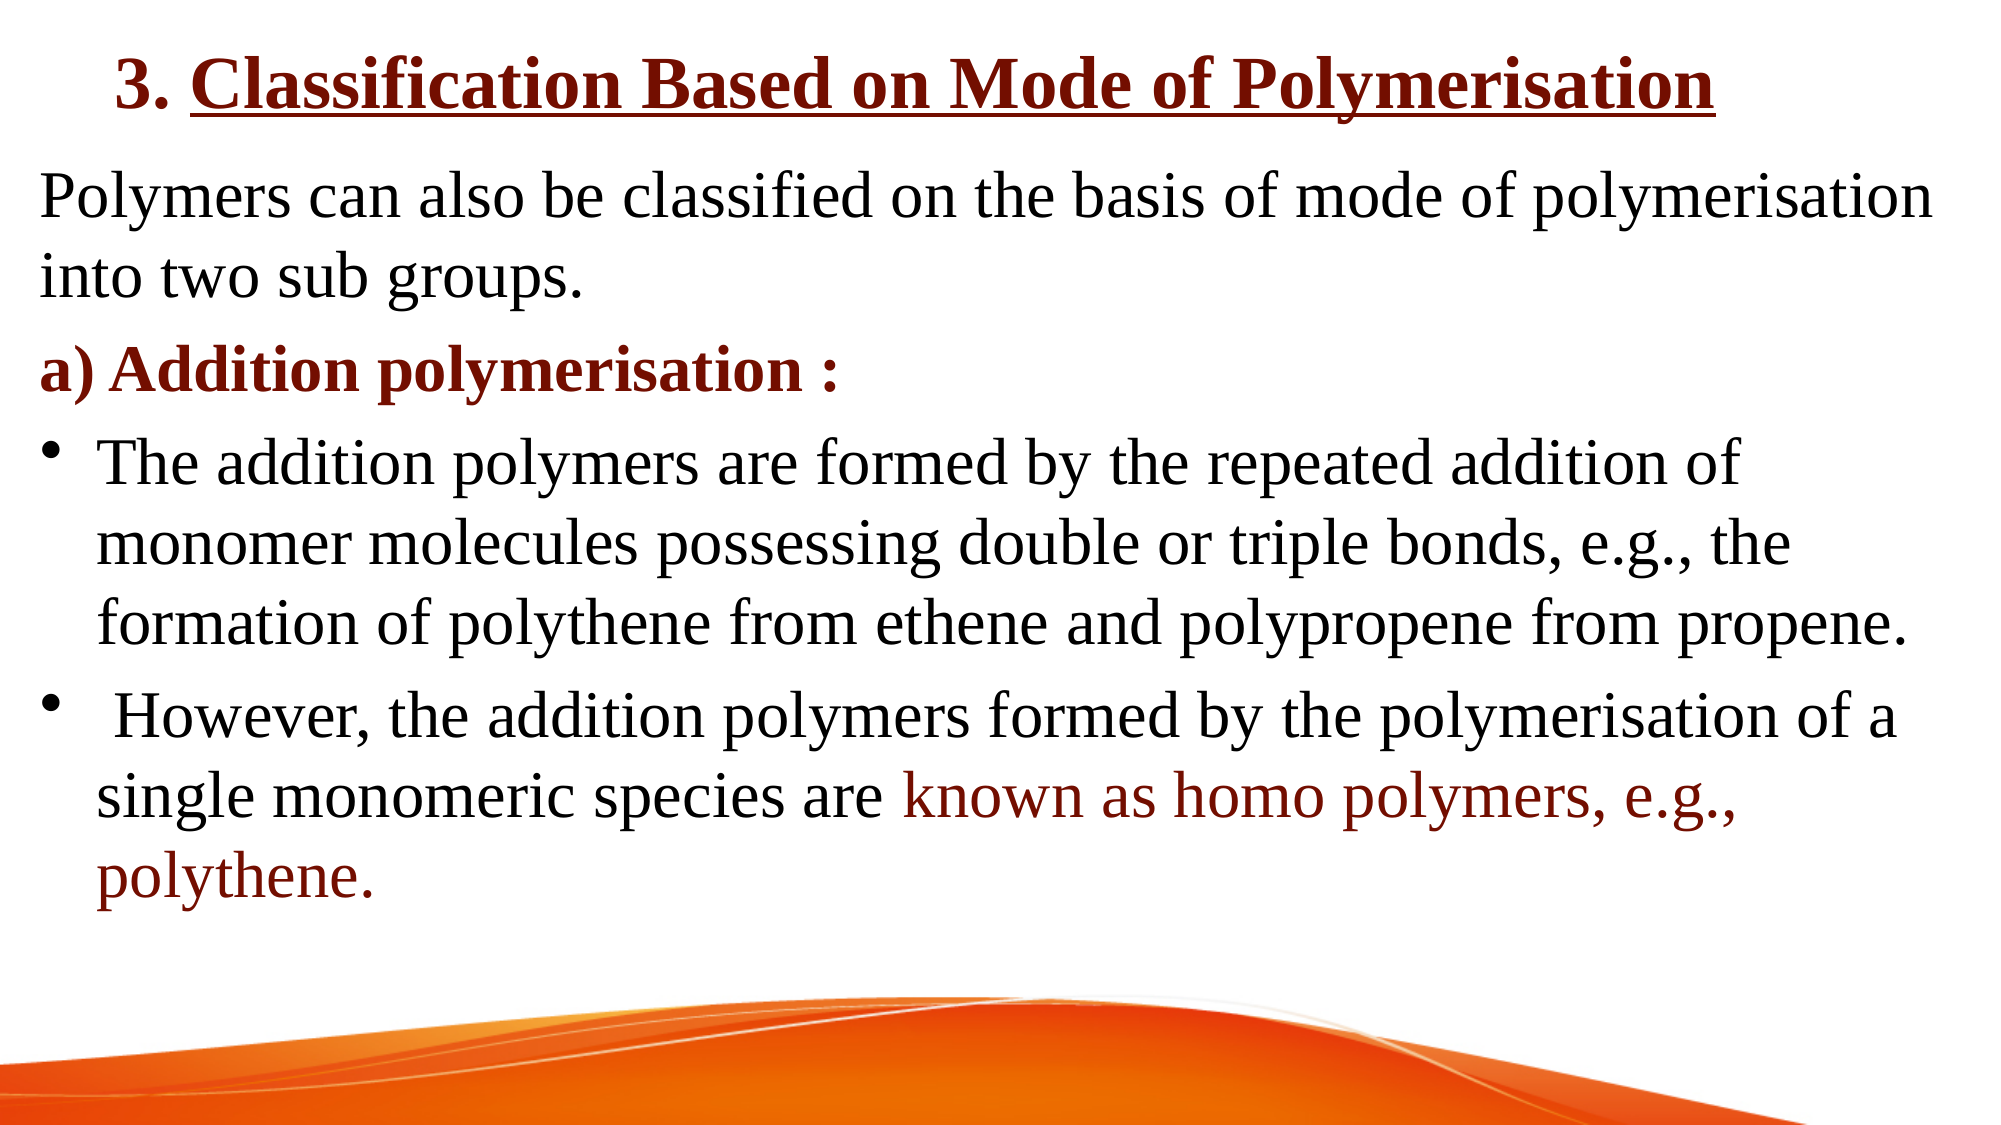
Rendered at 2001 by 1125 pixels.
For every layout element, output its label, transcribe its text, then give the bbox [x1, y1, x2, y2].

picture [0, 0, 2000, 1125]
title 3. Classification Based on Mode of Polymerisation [99, 30, 1955, 127]
list Polymers can also be classified on the basis of mode of polymerisation into two sub groups. a) Addition polymerisation : The addition polymers are formed by the repeated addition of monomer molecules possessing double or triple bonds, e.g., the formation of polythene from ethene and polypropene from propene. However, the addition polymers formed by the polymerisation of a single monomeric species are known as homo polymers, e.g., polythene. [24, 143, 1969, 1006]
